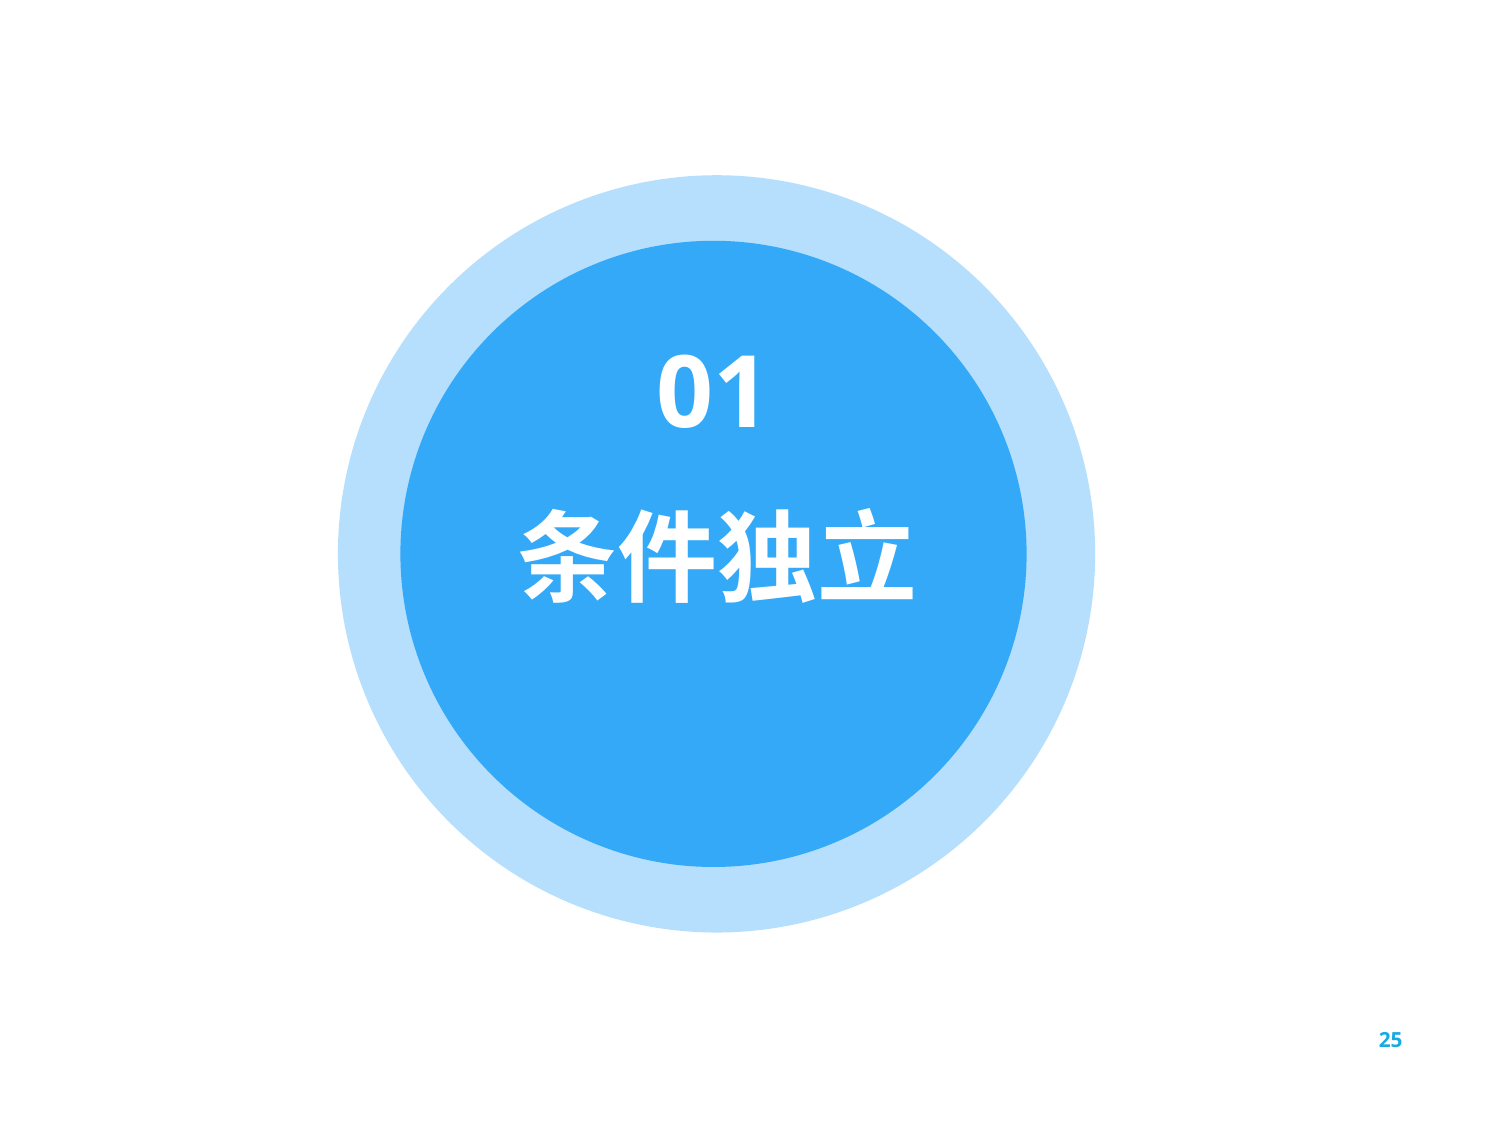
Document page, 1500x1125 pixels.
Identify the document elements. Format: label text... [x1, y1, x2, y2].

title 条件独立 [337, 462, 1097, 663]
subtitle 01 [482, 326, 945, 463]
slide_number 25 [1059, 1023, 1418, 1058]
